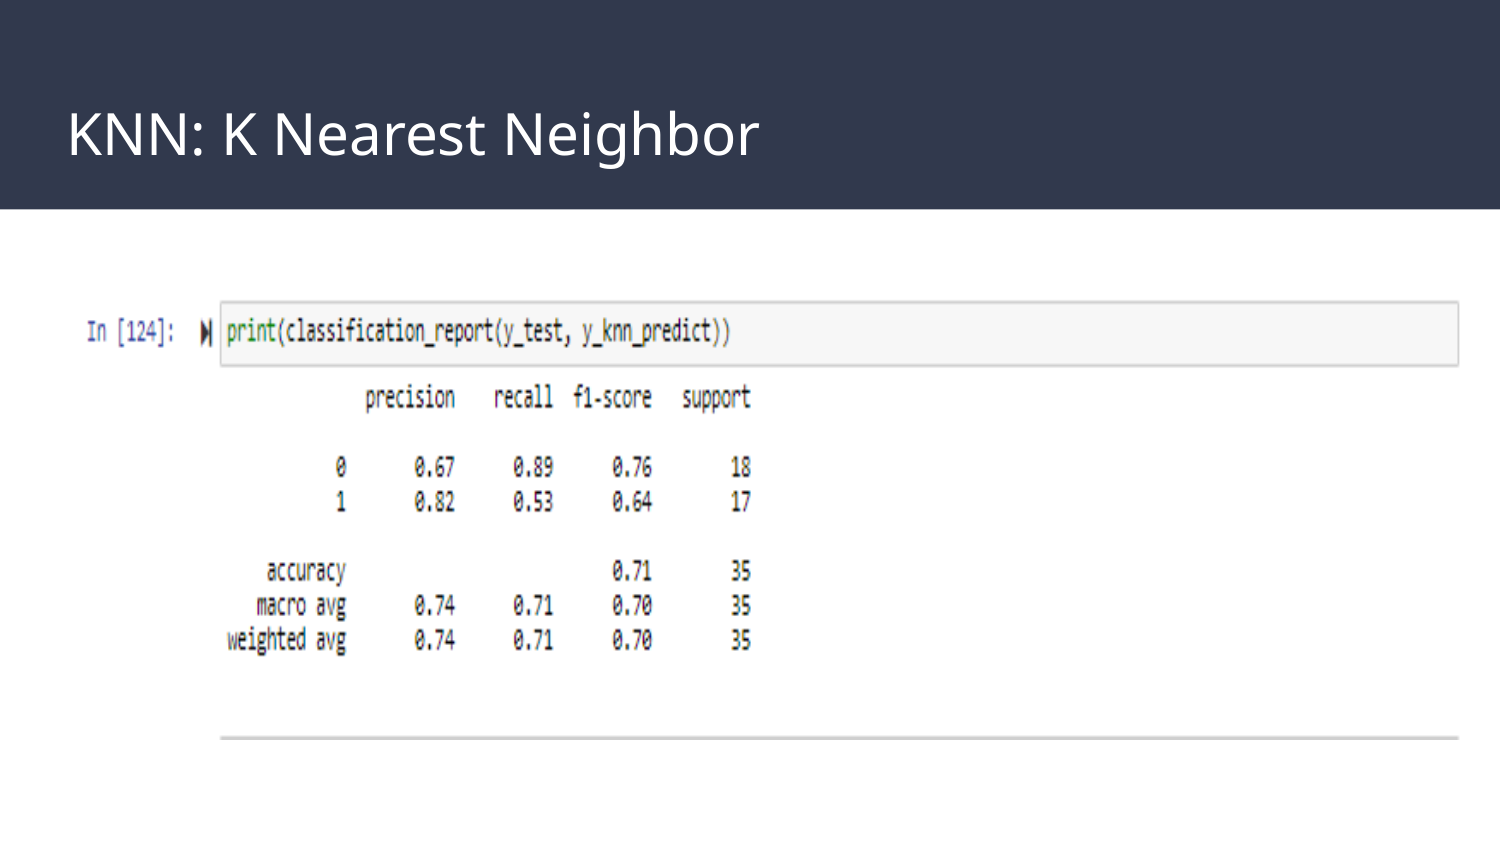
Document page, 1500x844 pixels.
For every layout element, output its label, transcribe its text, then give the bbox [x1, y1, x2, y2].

title KNN: K Nearest Neighbor [51, 82, 1449, 185]
picture [25, 270, 1475, 740]
